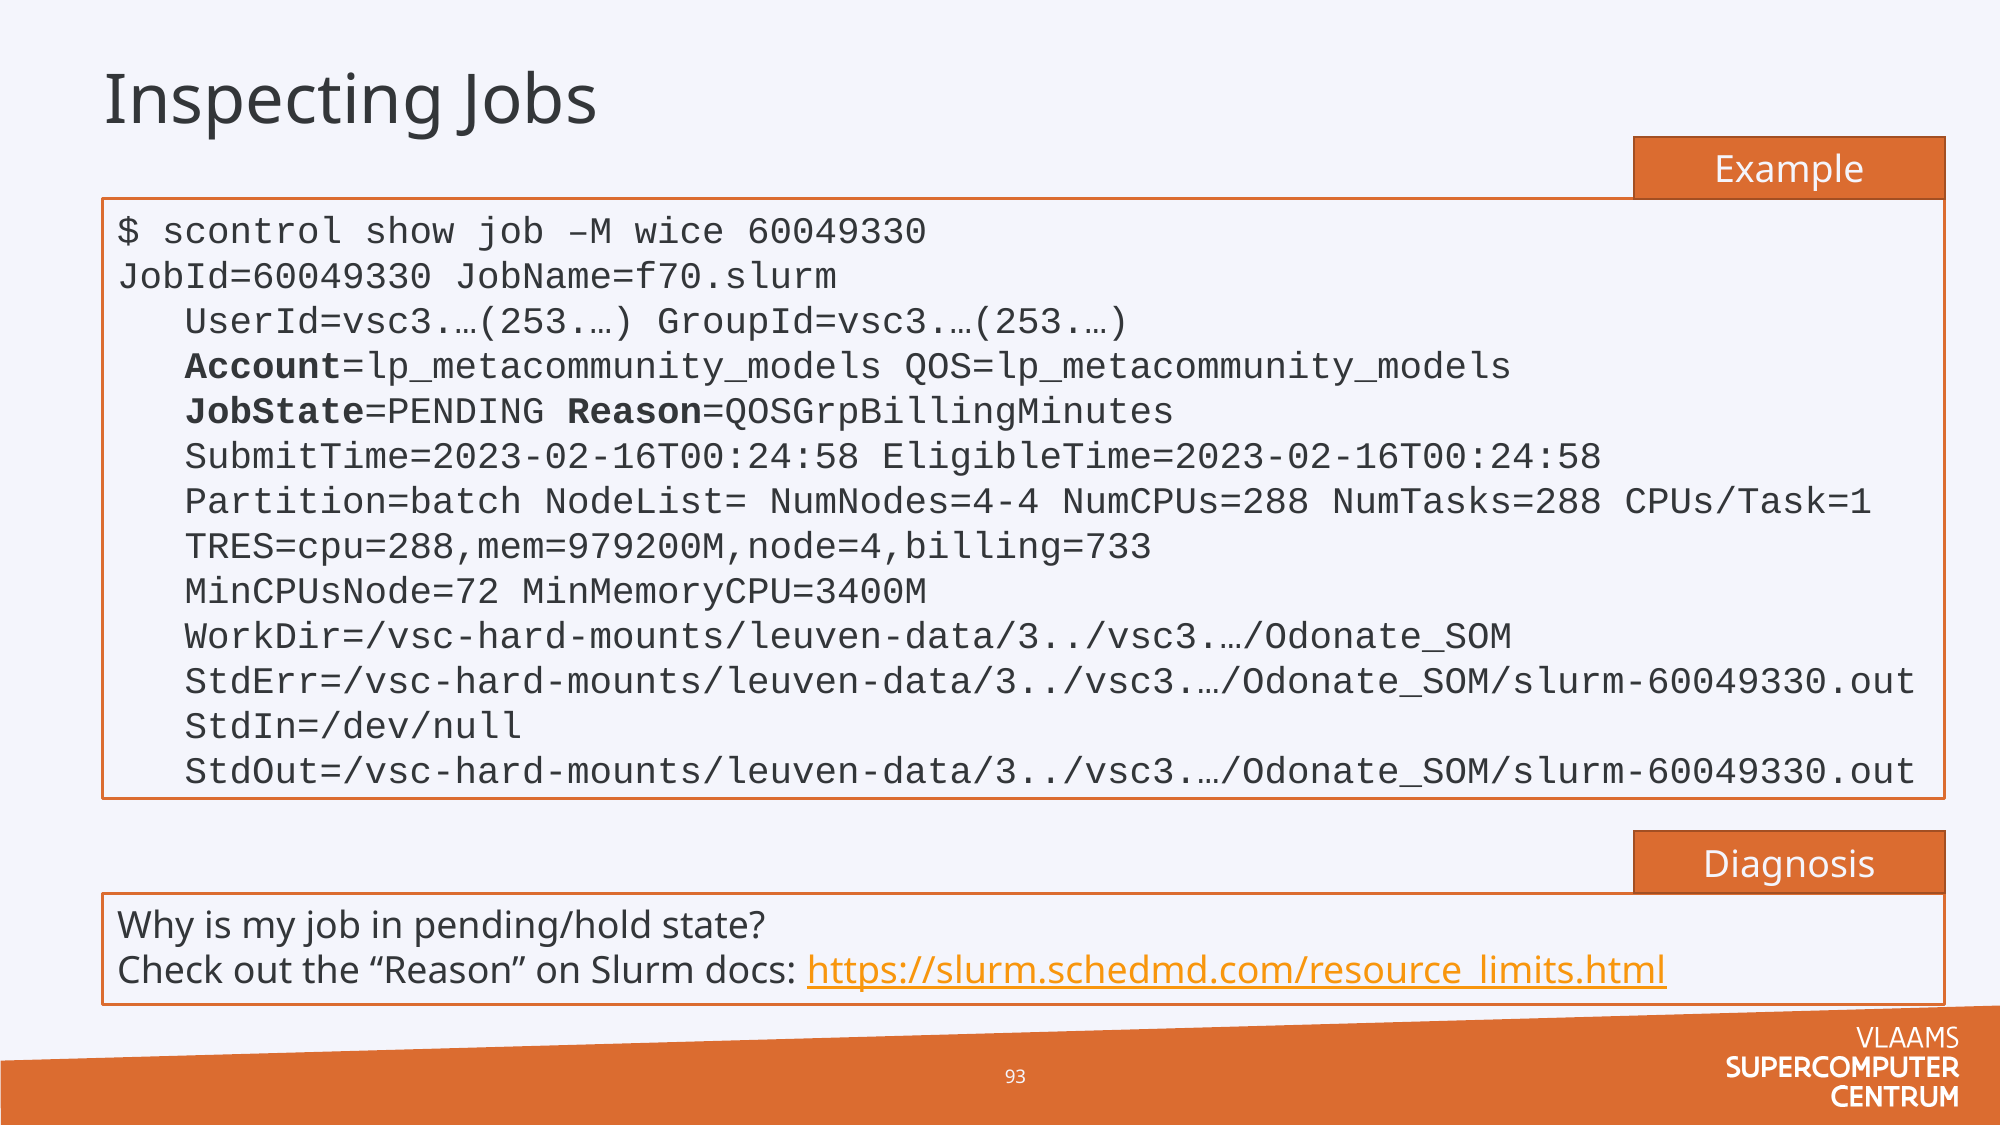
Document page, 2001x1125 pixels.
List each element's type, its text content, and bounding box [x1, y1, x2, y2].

picture [1725, 1021, 1960, 1117]
slide_number 93 [958, 1047, 1042, 1108]
title Inspecting Jobs [89, 30, 818, 172]
text_box $ scontrol show job –M wice 60049330 JobId=60049330 JobName=f70.slurm UserId=vsc3.…(253.…) GroupId=vsc3.…(253.…) Account=lp_metacommunity_models QOS=lp_metacommunity_models JobState=PENDING Reason=QOSGrpBillingMinutes SubmitTime=2023-02-16T00:24:58 EligibleTime=2023-02-16T00:24:58 Partition=batch NodeList= NumNodes=4-4 NumCPUs=288 NumTasks=288 CPUs/Task=1 TRES=cpu=288,mem=979200M,node=4,billing=733 MinCPUsNode=72 MinMemoryCPU=3400M WorkDir=/vsc-hard-mounts/leuven-data/3../vsc3.…/Odonate_SOM StdErr=/vsc-hard-mounts/leuven-data/3../vsc3.…/Odonate_SOM/slurm-60049330.out StdIn=/dev/null StdOut=/vsc-hard-mounts/leuven-data/3../vsc3.…/Odonate_SOM/slurm-60049330.out [102, 198, 1945, 799]
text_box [102, 831, 1945, 1000]
text_box Example [1633, 136, 1946, 200]
